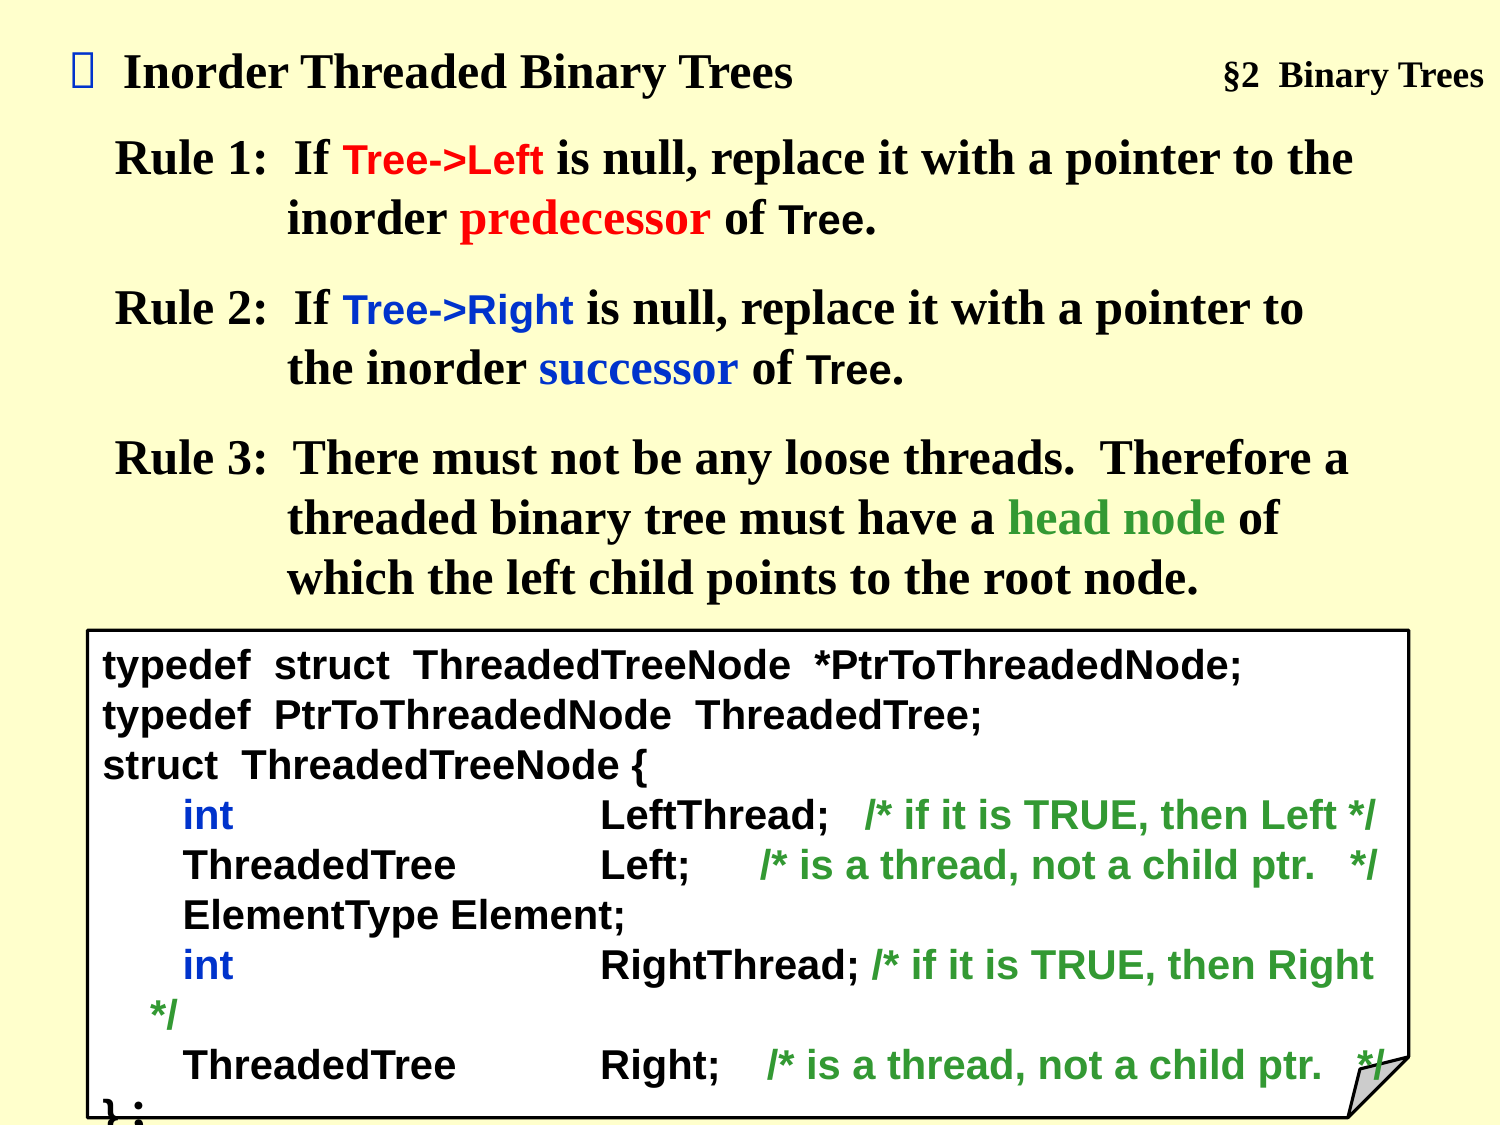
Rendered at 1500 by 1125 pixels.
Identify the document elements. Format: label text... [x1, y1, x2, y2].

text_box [87, 629, 1413, 1118]
text_box Rule 1: If Tree->Left is null, replace it with a pointer to the inorder predecessor of Tree. [99, 117, 1388, 253]
text_box Rule 3: There must not be any loose threads. Therefore a threaded binary tree must have a head node of which the left child points to the root node. [99, 417, 1388, 613]
text_box Rule 2: If Tree->Right is null, replace it with a pointer to the inorder successor of Tree. [99, 267, 1388, 403]
text_box  Inorder Threaded Binary Trees [53, 30, 857, 106]
text_box §2 Binary Trees [1137, 42, 1499, 103]
